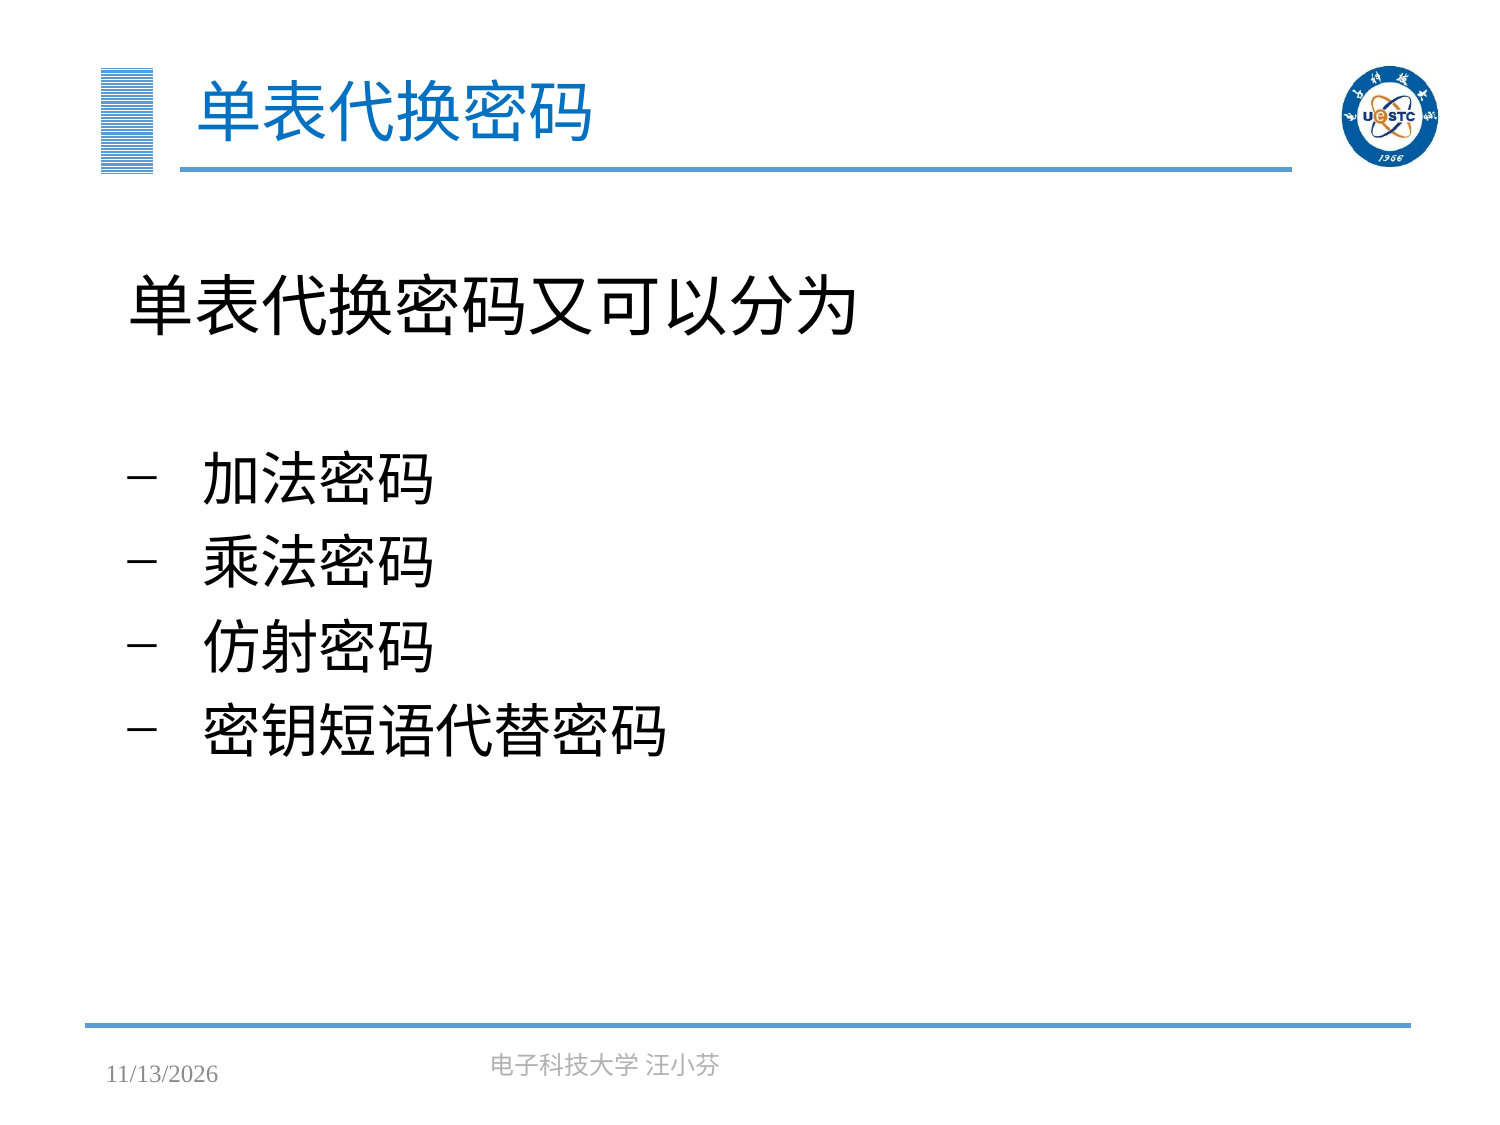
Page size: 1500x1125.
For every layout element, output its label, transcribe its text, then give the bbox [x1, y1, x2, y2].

title 单表代换密码 [180, 59, 1293, 170]
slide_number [90, 1042, 429, 1103]
picture [1339, 63, 1440, 171]
footer 电子科技大学 汪小芬 [474, 1042, 1019, 1103]
list 单表代换密码又可以分为 加法密码 乘法密码 仿射密码 密钥短语代替密码 [112, 240, 1396, 992]
